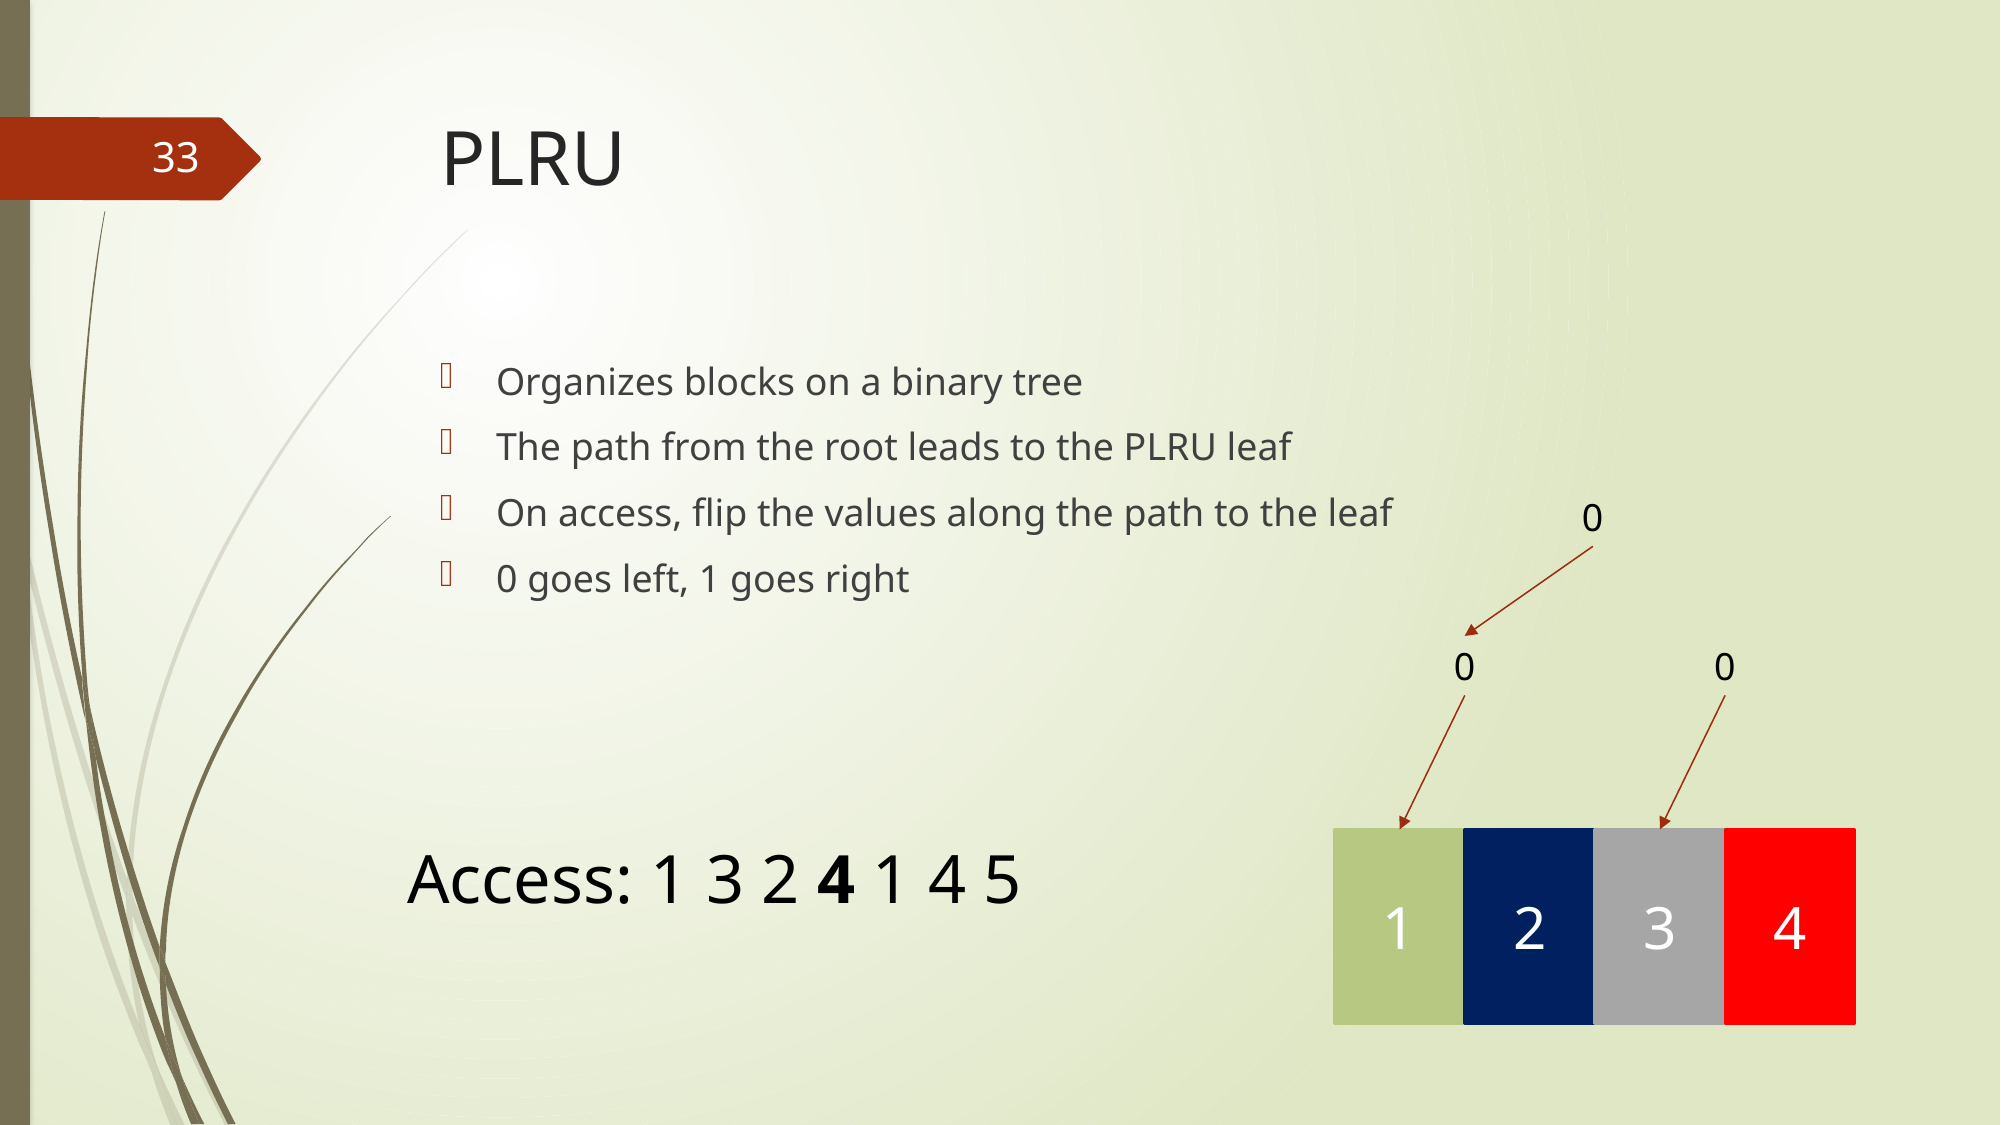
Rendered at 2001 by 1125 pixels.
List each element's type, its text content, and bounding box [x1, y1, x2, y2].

text_box 0 [1674, 635, 1776, 696]
title PLRU [425, 102, 1888, 313]
text_box 0 [1413, 635, 1516, 696]
text_box 2 [1463, 828, 1593, 1025]
list Organizes blocks on a binary tree The path from the root leads to the PLRU leaf On access, flip the values along the path to the leaf 0 goes left, 1 goes right [424, 350, 1888, 970]
text_box 1 [1333, 828, 1463, 1025]
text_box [1659, 696, 1726, 830]
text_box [1396, 828, 1463, 836]
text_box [1399, 696, 1465, 830]
slide_number 33 [87, 129, 216, 190]
text_box Access: 1 3 2 4 1 4 5 [392, 829, 1173, 925]
text_box 4 [1724, 828, 1856, 1025]
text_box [1464, 546, 1593, 637]
text_box 3 [1593, 828, 1724, 1025]
text_box 0 [1541, 486, 1644, 547]
text_box Number of objects cached [1656, 828, 1724, 836]
